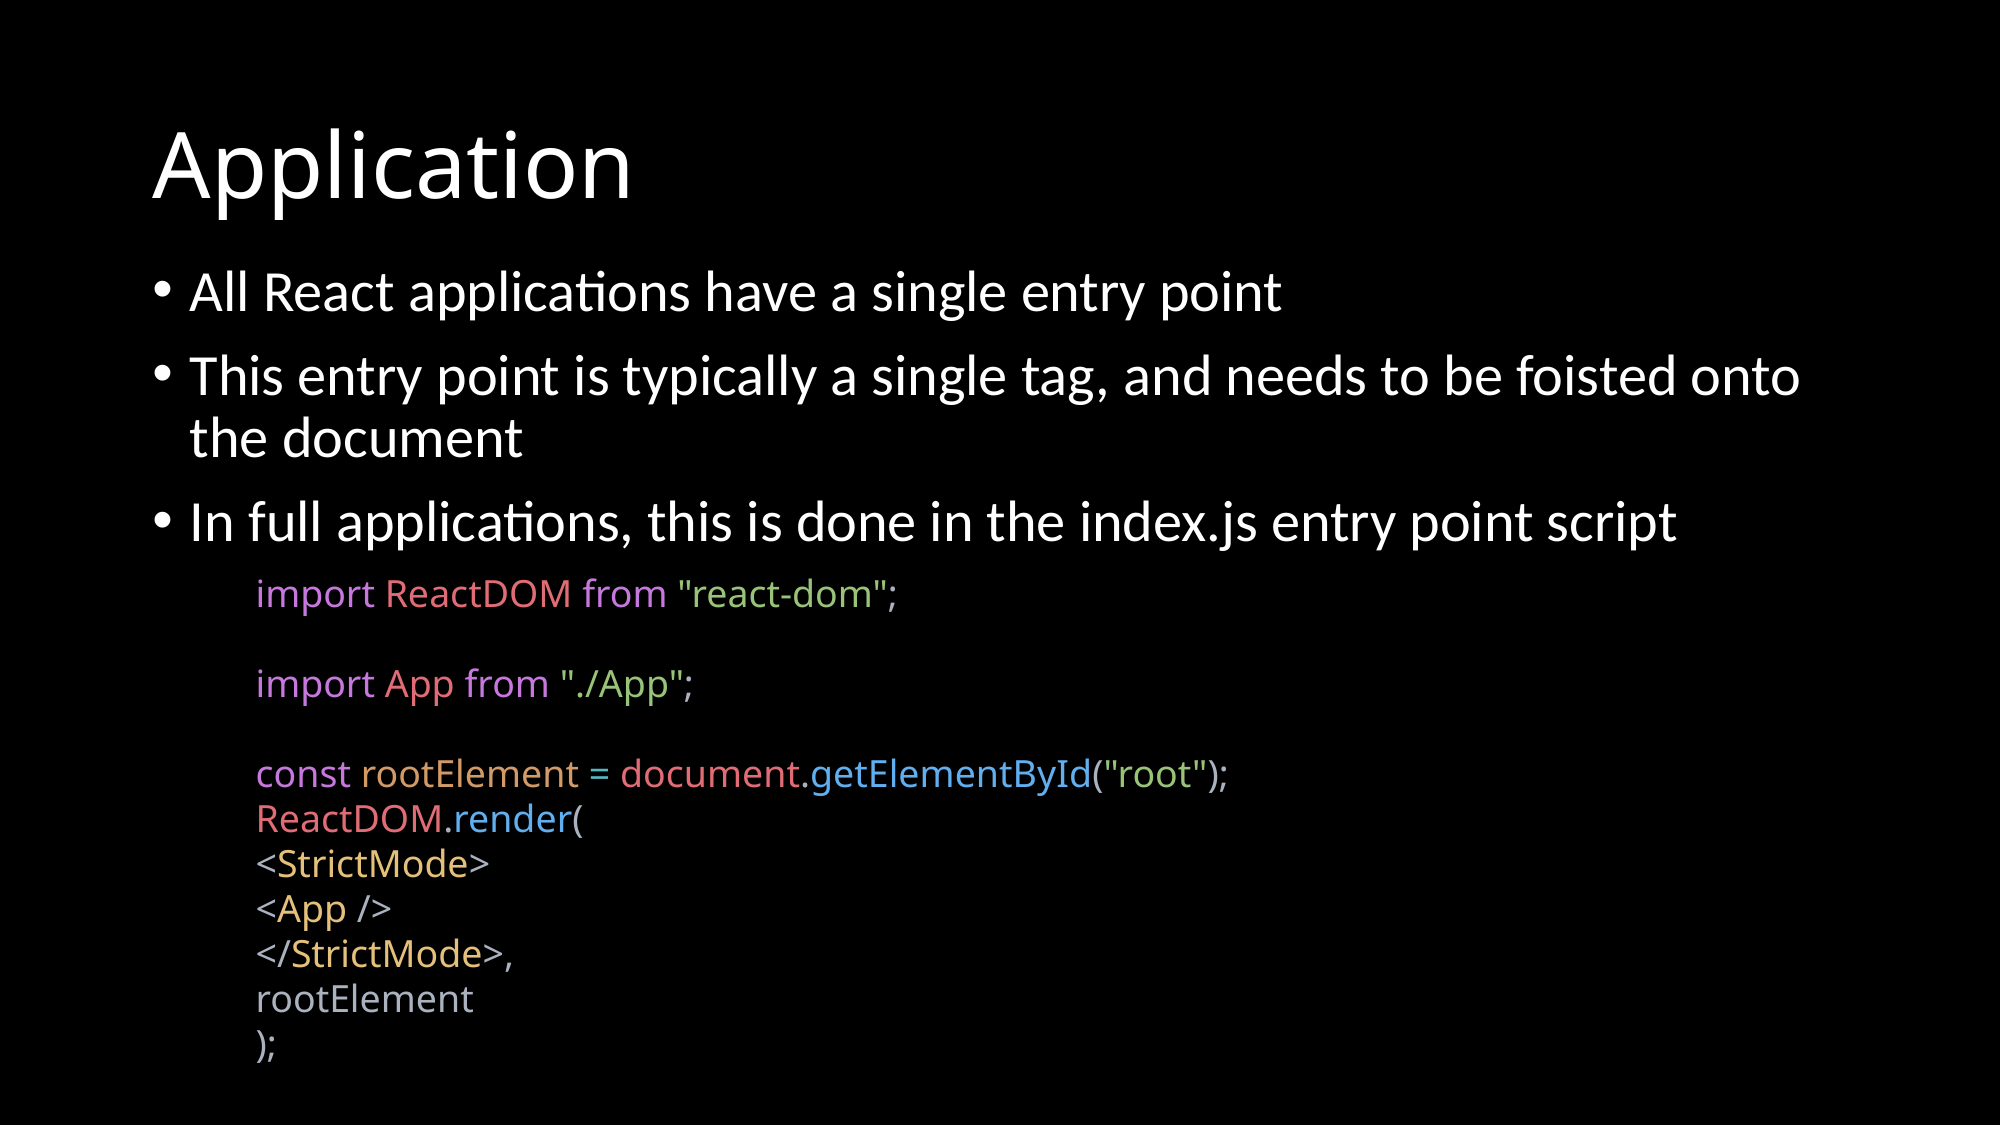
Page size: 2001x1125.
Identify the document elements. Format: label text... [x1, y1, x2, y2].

text_box import ReactDOM from "react-dom"; import App from "./App"; const rootElement = document.getElementById("root"); ReactDOM.render( <StrictMode> <App /> </StrictMode>, rootElement ); [240, 562, 1379, 1125]
title Application [137, 59, 1863, 253]
list All React applications have a single entry point This entry point is typically a single tag, and needs to be foisted onto the document In full applications, this is done in the index.js entry point script [137, 253, 1863, 968]
